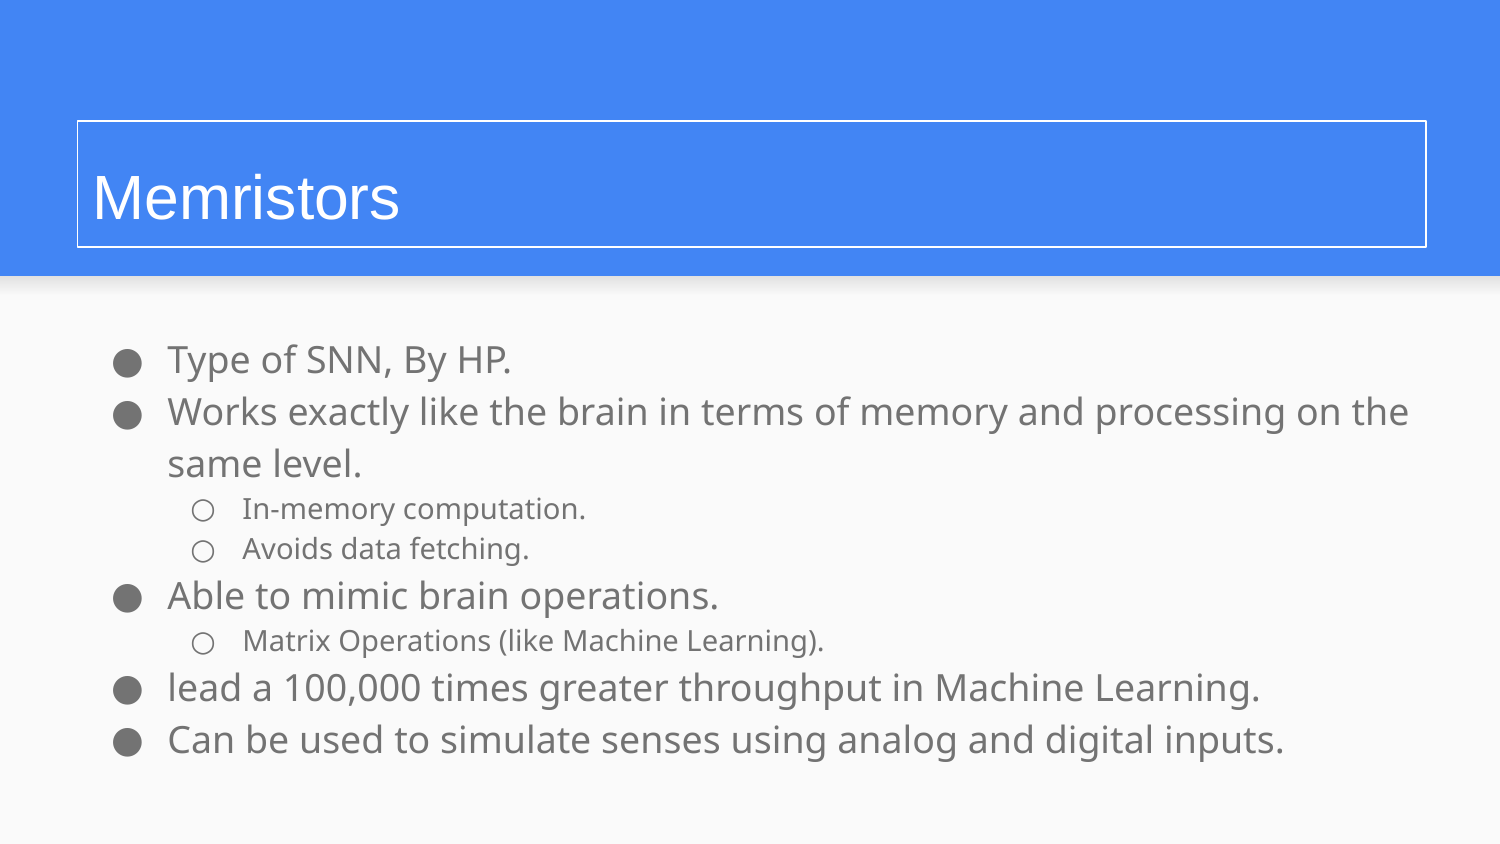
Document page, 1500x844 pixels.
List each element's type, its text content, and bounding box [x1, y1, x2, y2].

title Memristors [77, 121, 1427, 248]
list Type of SNN, By HP. Works exactly like the brain in terms of memory and processing on the same level. In-memory computation. Avoids data fetching. Able to mimic brain operations. Matrix Operations (like Machine Learning). lead a 100,000 times greater throughput in Machine Learning. Can be used to simulate senses using analog and digital inputs. [77, 314, 1427, 760]
